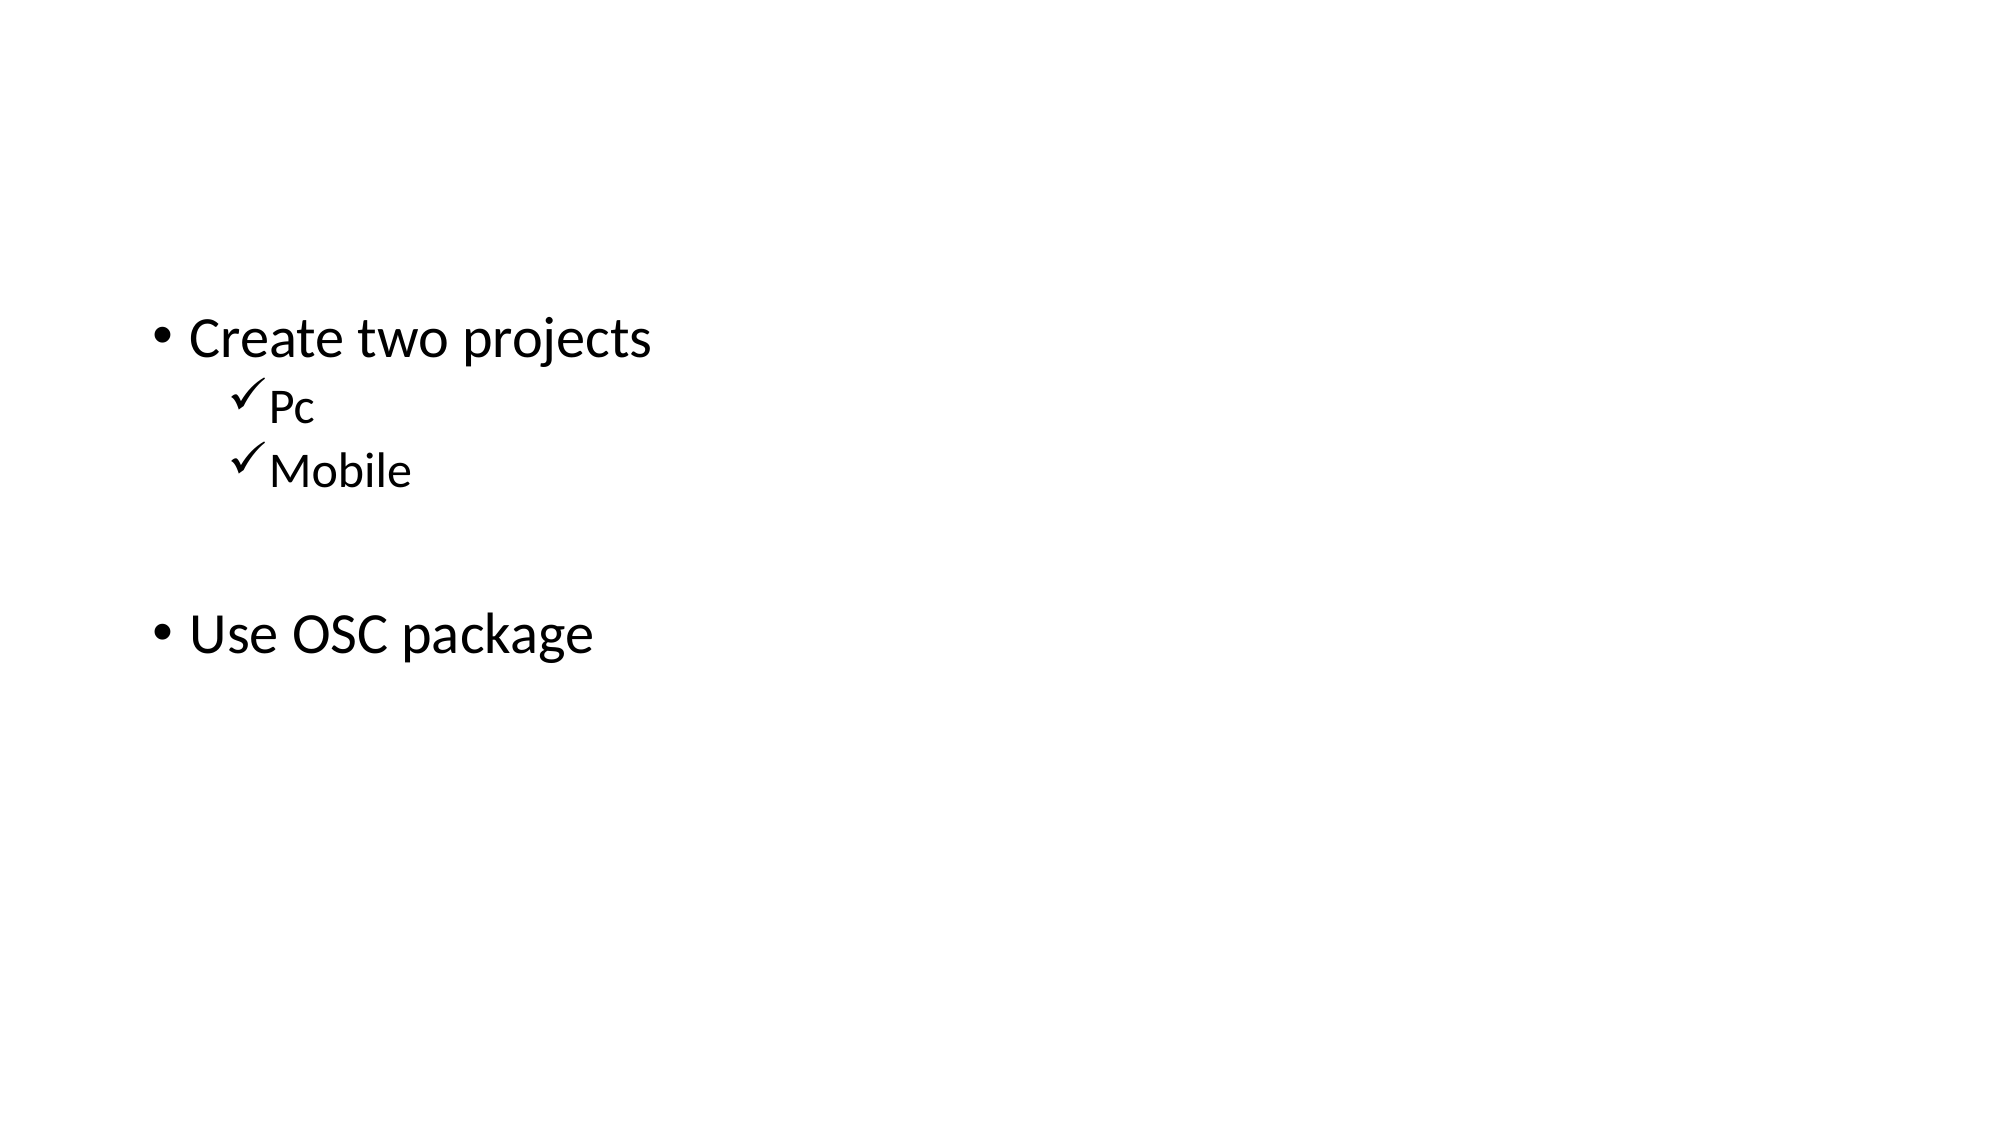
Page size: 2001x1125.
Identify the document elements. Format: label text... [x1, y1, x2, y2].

list Create two projects Pc Mobile Use OSC package [137, 299, 1863, 1014]
